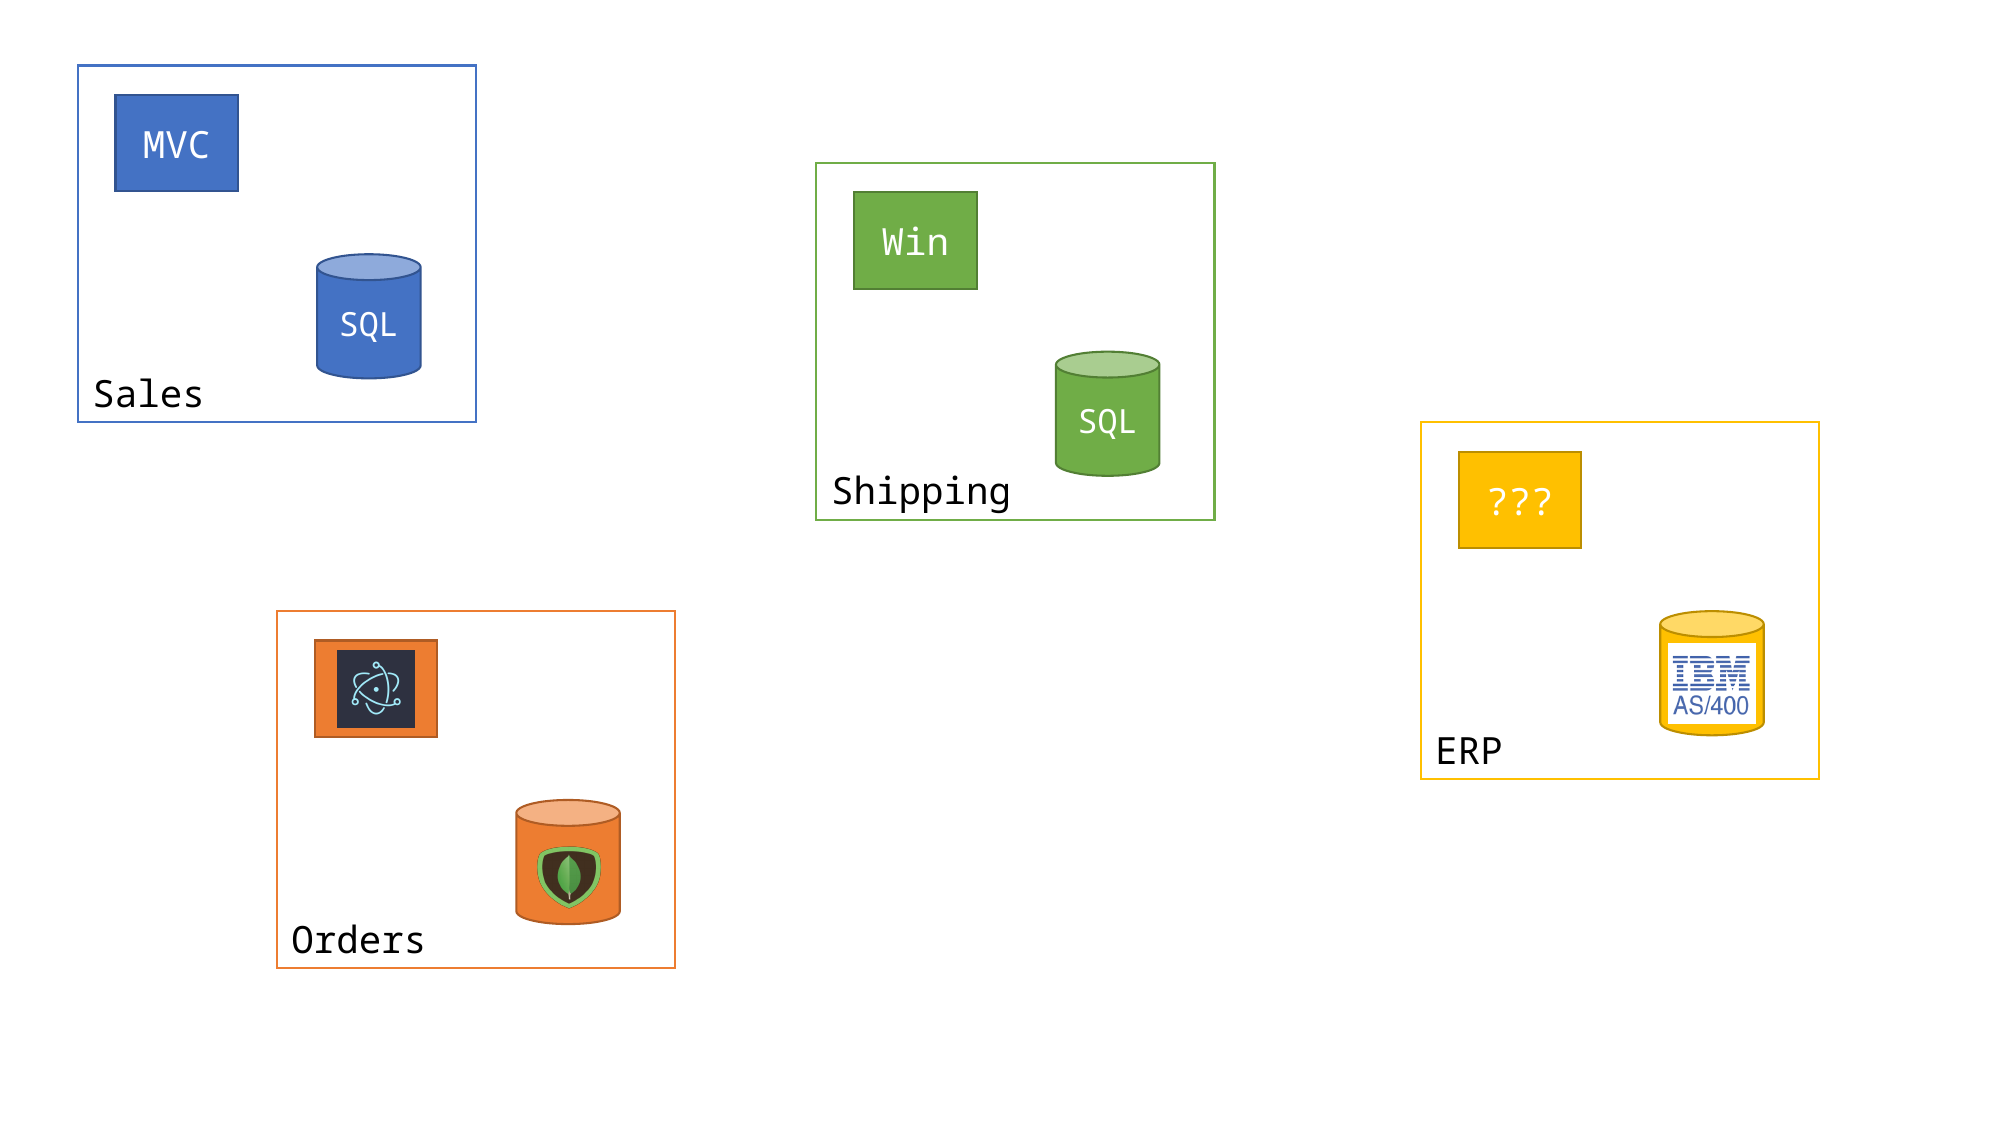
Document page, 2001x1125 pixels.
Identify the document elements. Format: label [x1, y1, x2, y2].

picture [519, 846, 617, 913]
text_box [77, 65, 476, 423]
picture [1668, 643, 1756, 724]
text_box [816, 162, 1215, 520]
text_box [1420, 422, 1819, 780]
picture [337, 650, 415, 728]
text_box [276, 611, 675, 969]
